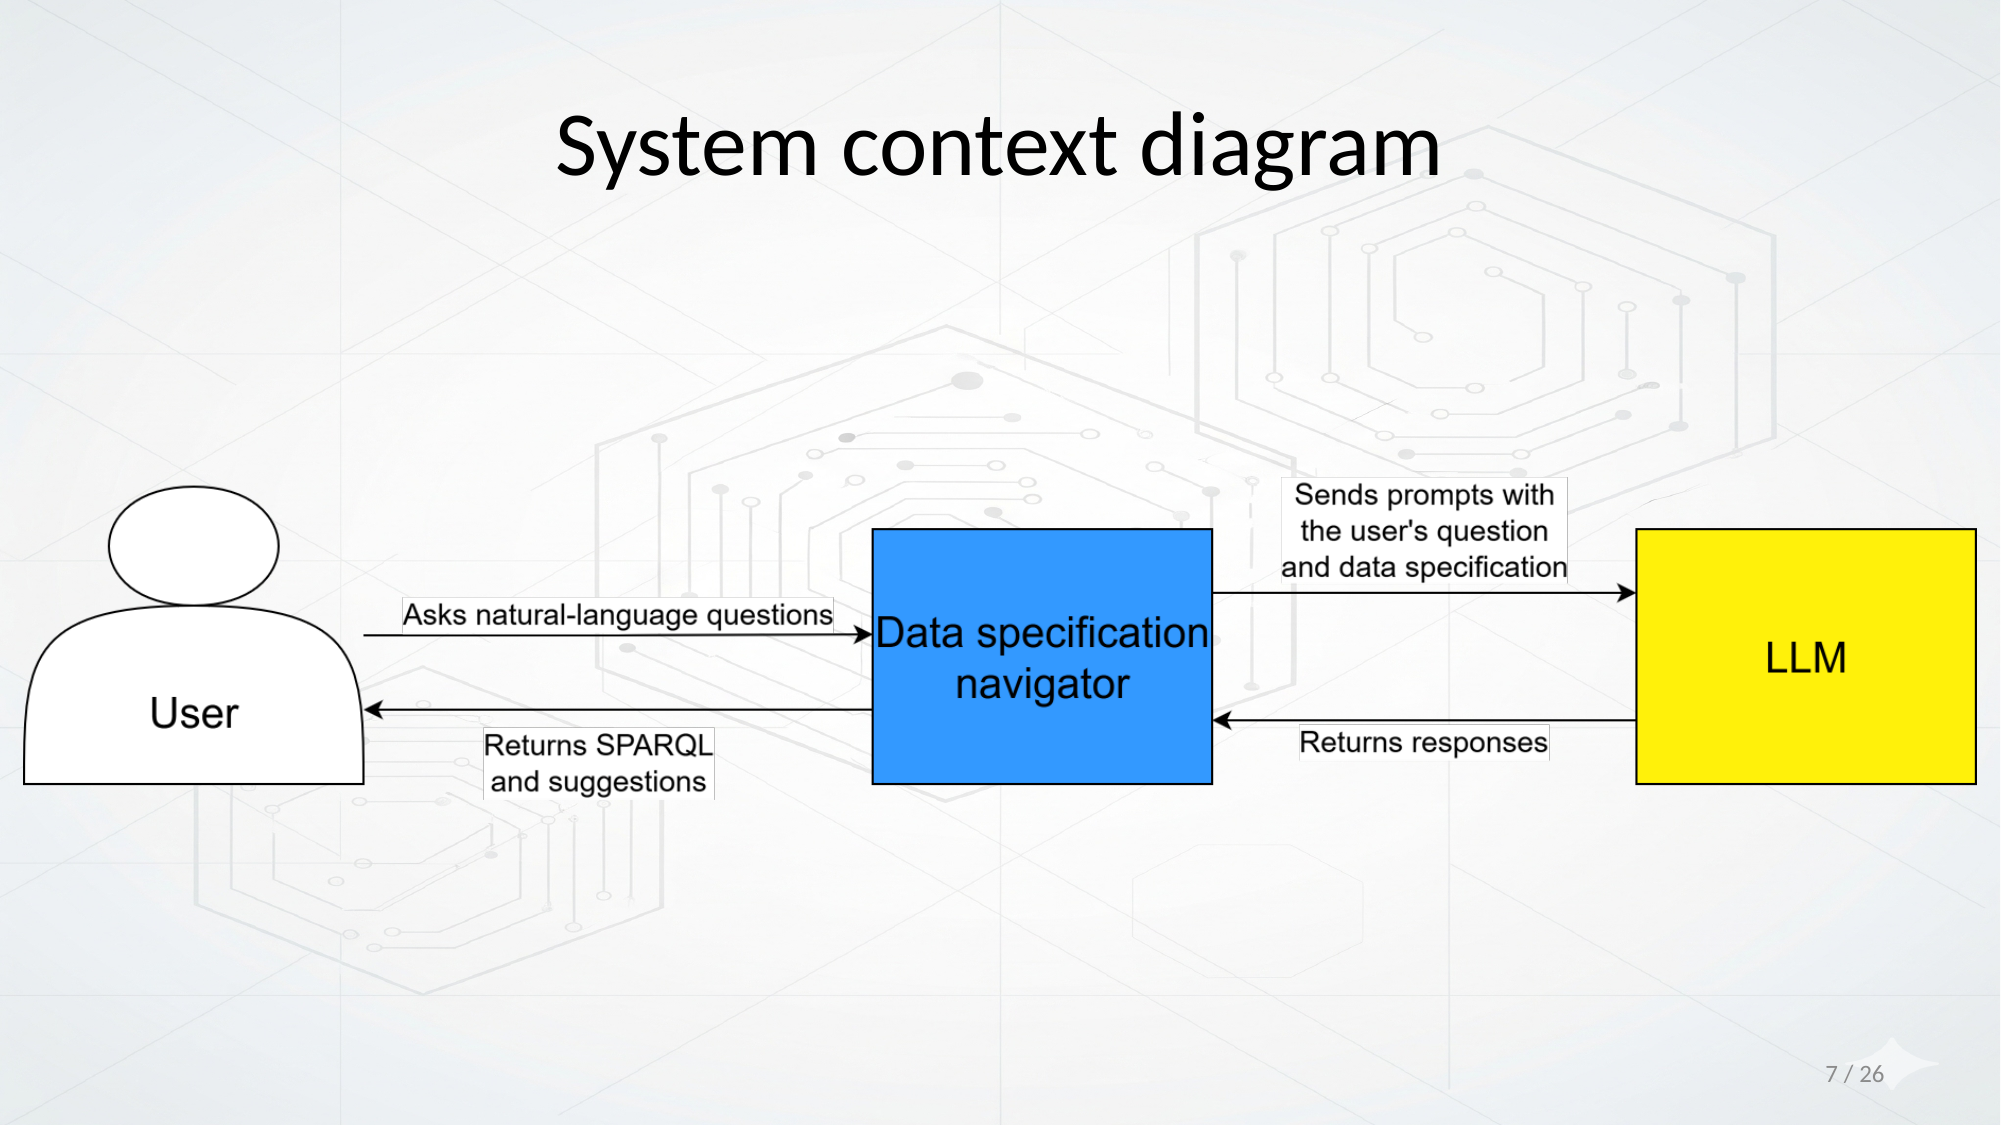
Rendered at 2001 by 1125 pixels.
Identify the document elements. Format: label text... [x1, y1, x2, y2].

title System context diagram [99, 45, 1900, 233]
picture [0, 0, 2001, 1125]
slide_number 7 / 26 [1433, 1042, 1900, 1103]
